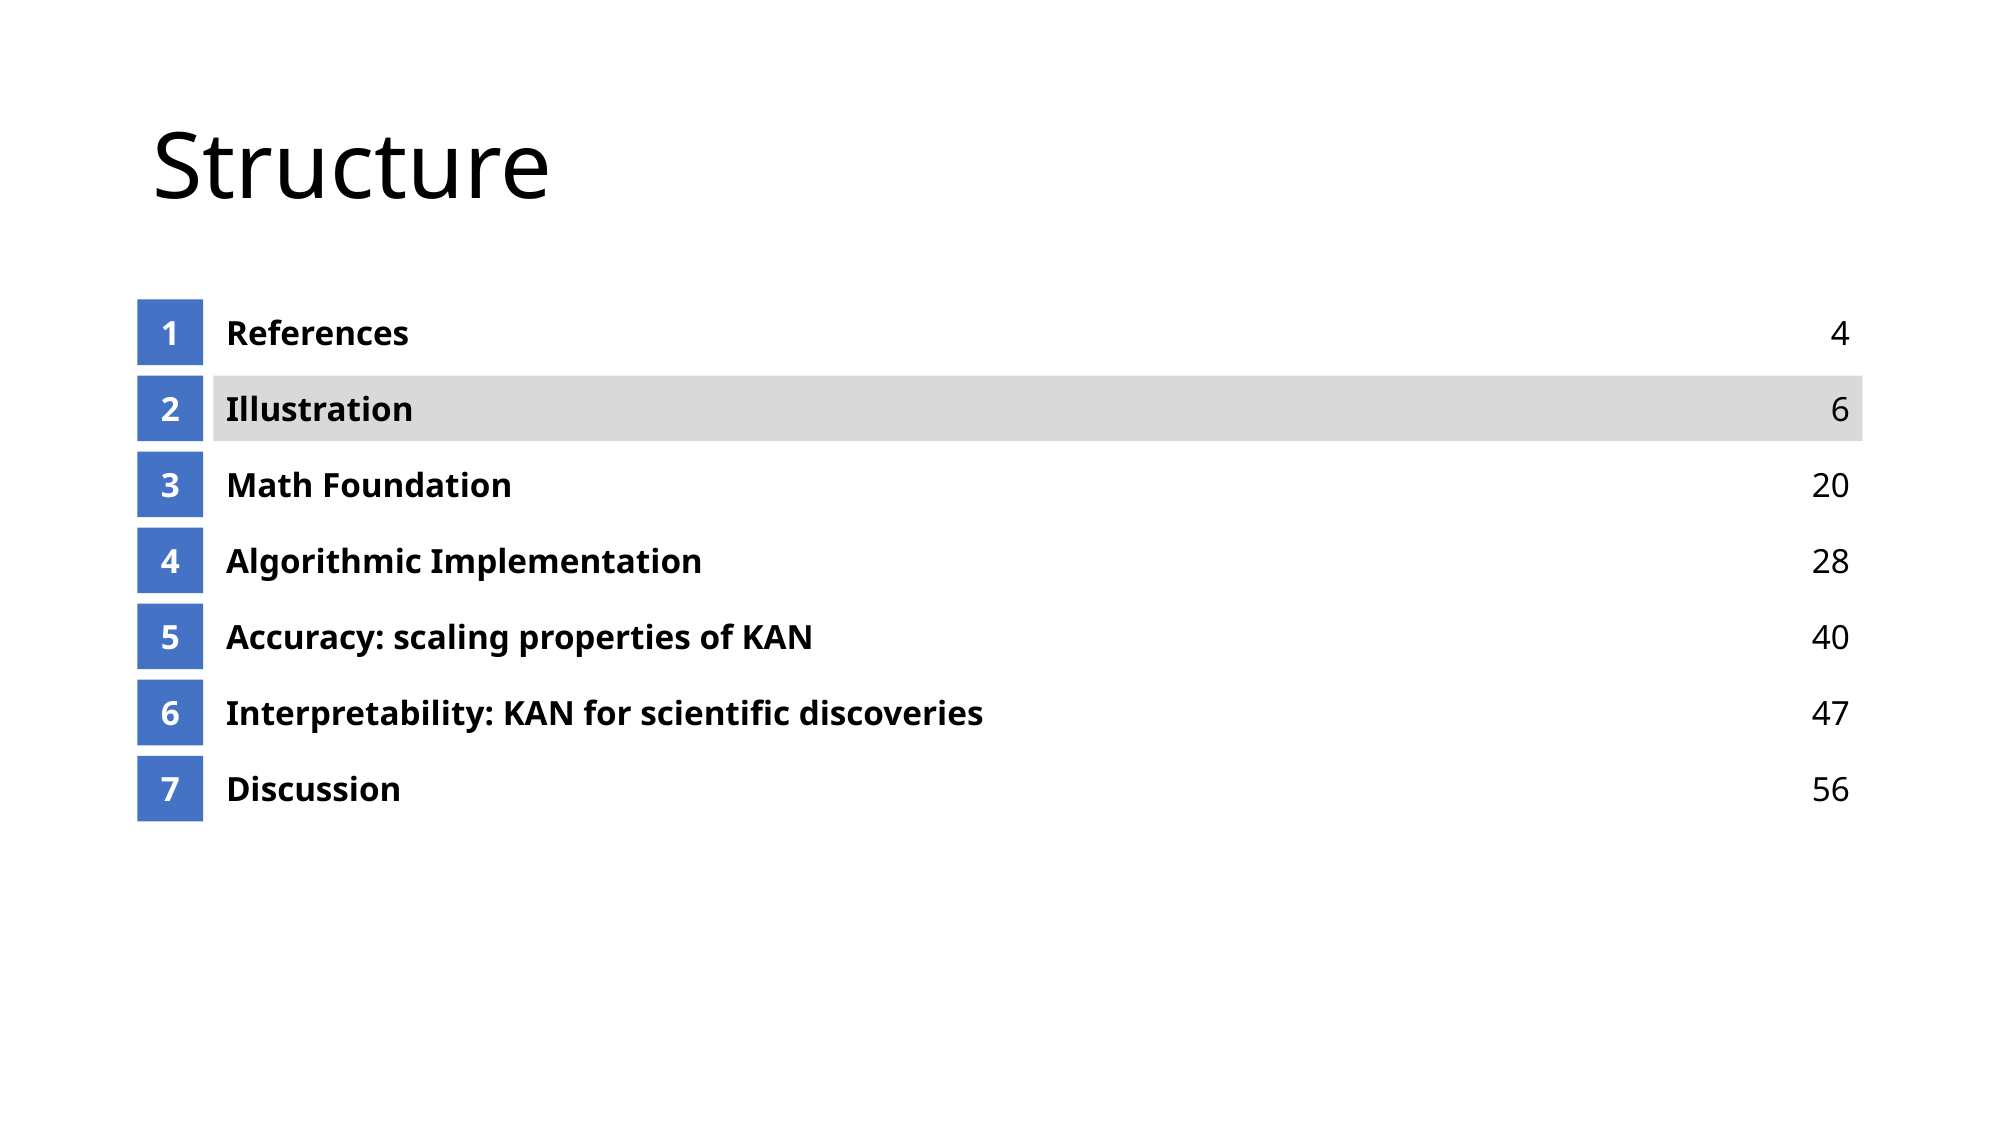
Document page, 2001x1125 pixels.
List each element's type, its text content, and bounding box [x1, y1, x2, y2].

text_box 4 [136, 527, 204, 594]
text_box Illustration [213, 374, 913, 442]
text_box 3 [136, 451, 204, 518]
text_box 4 [1831, 298, 1851, 366]
text_box [1851, 374, 1863, 442]
text_box 47 [1831, 679, 1851, 746]
text_box Interpretability: KAN for scientific discoveries [213, 679, 913, 746]
text_box References [213, 298, 913, 366]
title Structure [137, 59, 1863, 278]
text_box Math Foundation [213, 451, 913, 518]
text_box 7 [136, 755, 204, 822]
text_box 6 [136, 679, 204, 746]
text_box 2 [136, 374, 204, 442]
text_box 56 [1831, 755, 1851, 822]
text_box [913, 374, 1831, 442]
text_box Accuracy: scaling properties of KAN [213, 603, 913, 670]
text_box 20 [1831, 451, 1851, 518]
text_box 6 [1831, 374, 1851, 442]
text_box Algorithmic Implementation [213, 527, 913, 594]
text_box 28 [1831, 527, 1851, 594]
text_box 40 [1831, 603, 1851, 670]
text_box 1 [136, 298, 204, 366]
text_box Discussion [213, 755, 913, 822]
text_box 5 [136, 603, 204, 670]
